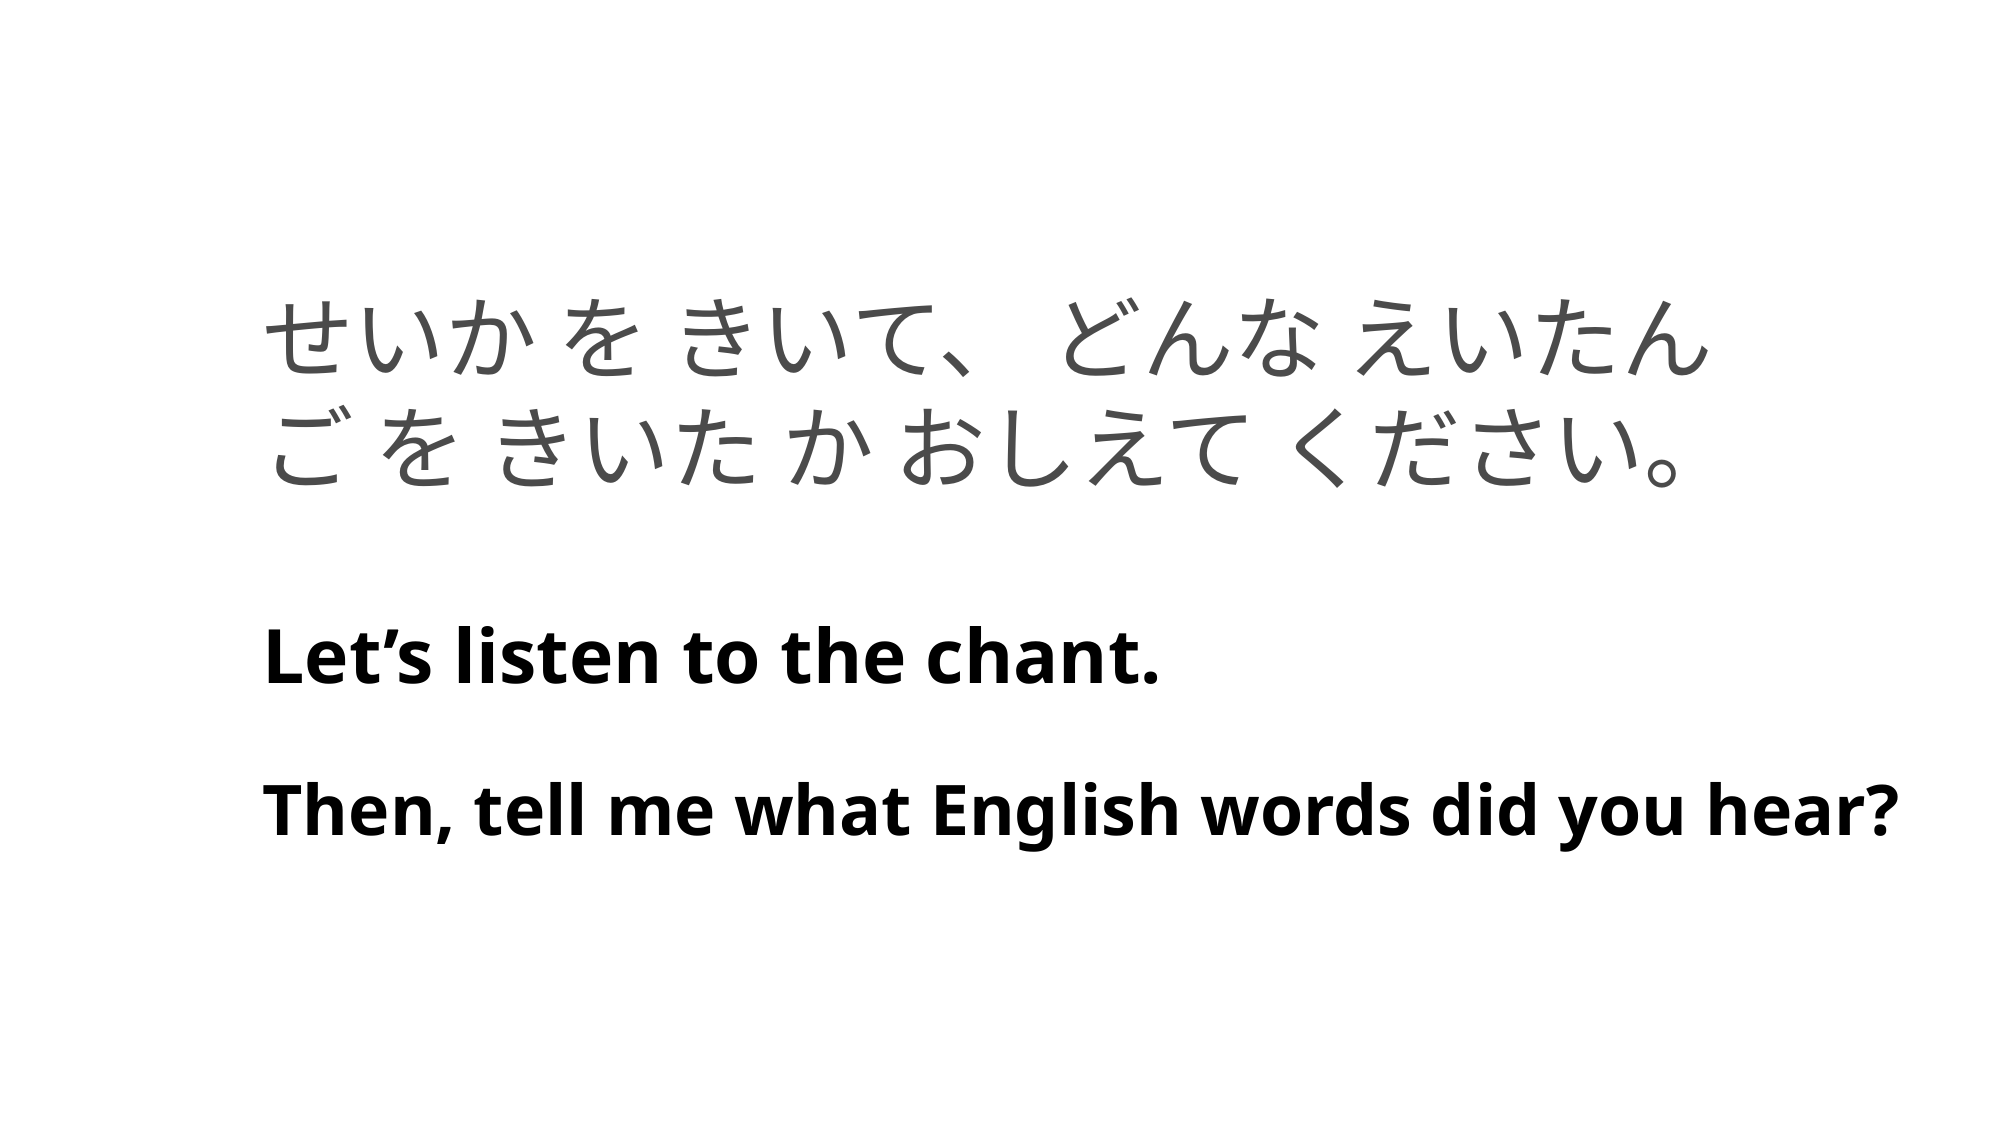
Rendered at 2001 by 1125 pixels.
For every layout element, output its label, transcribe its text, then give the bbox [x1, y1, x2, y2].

text_box せいか を きいて、 どんな えいたんご を きいた か おしえて ください。 [247, 273, 1780, 508]
title Then, tell me what English words did you hear? [247, 767, 1964, 877]
text_box Let’s listen to the chant. [247, 611, 1278, 721]
